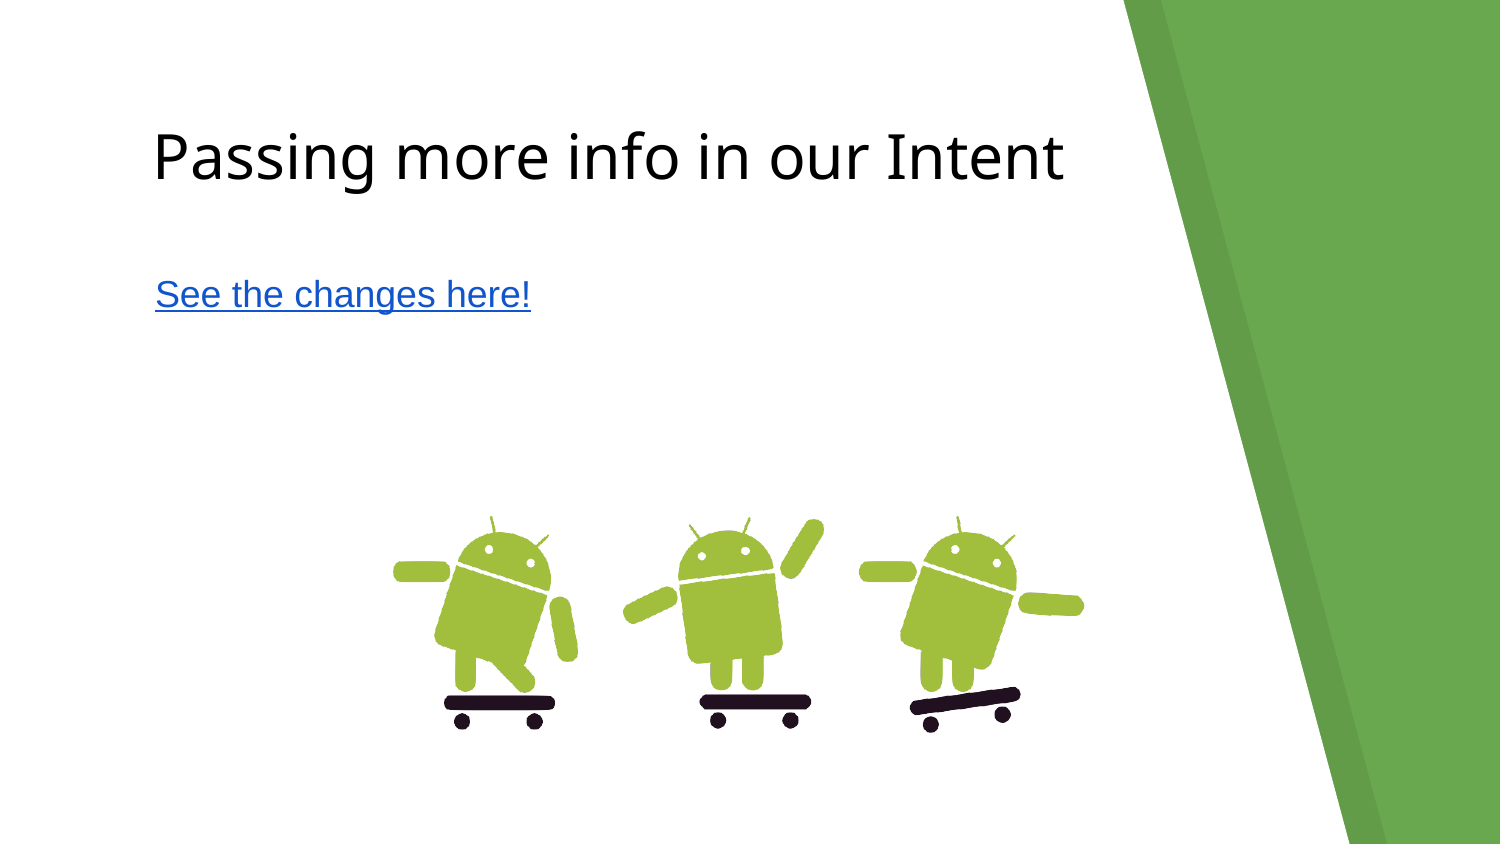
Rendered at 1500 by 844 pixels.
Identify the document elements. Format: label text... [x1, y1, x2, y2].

text_box See the changes here! [139, 255, 705, 343]
picture [358, 495, 1116, 747]
title Passing more info in our Intent [137, 109, 1162, 208]
